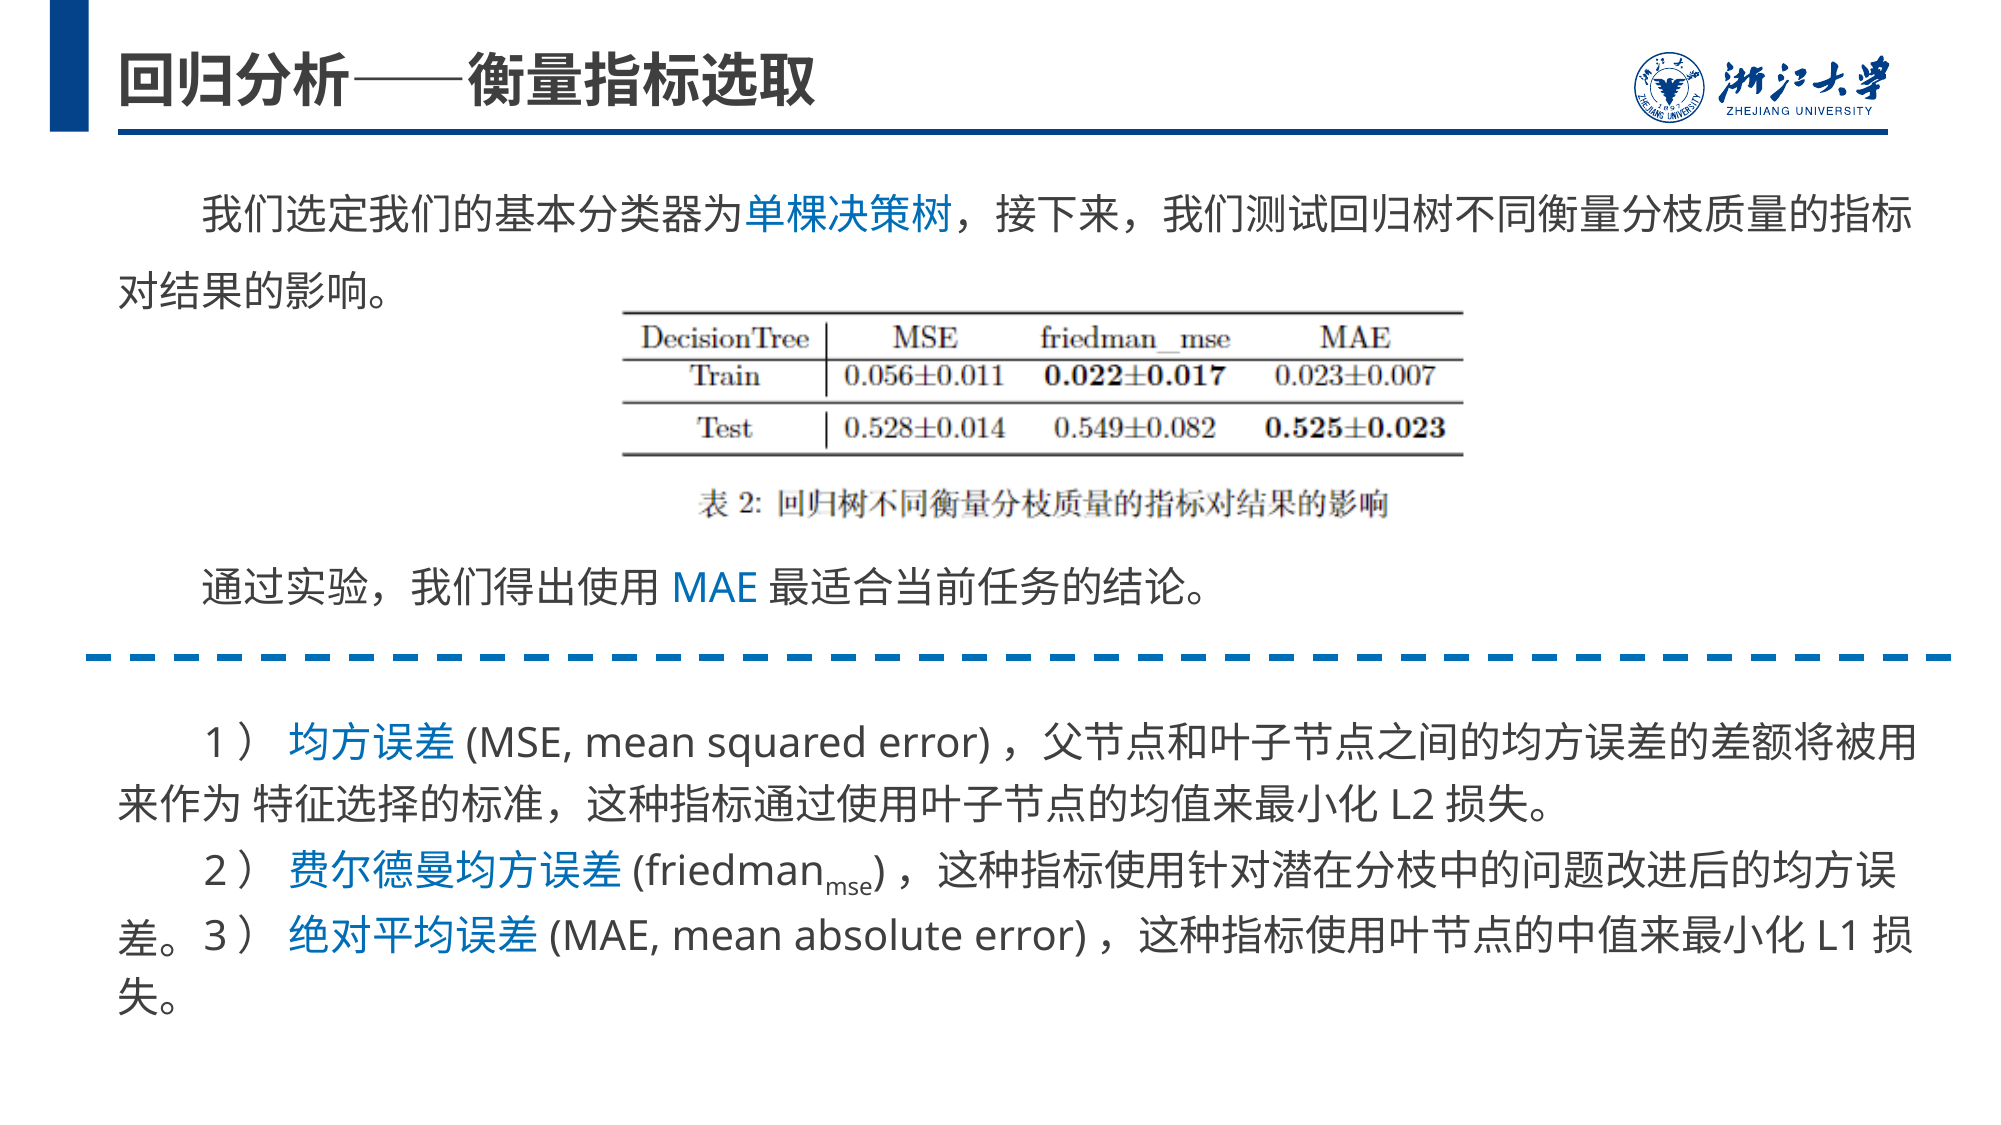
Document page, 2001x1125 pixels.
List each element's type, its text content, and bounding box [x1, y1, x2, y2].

text_box 3） 绝对平均误差(MAE, mean absolute error)，这种指标使用叶节点的中值来最小化L1损失。 [117, 896, 1934, 1022]
text_box 1） 均方误差(MSE, mean squared error)，父节点和叶子节点之间的均方误差的差额将被用来作为 特征选择的标准，这种指标通过使用叶子节点的均值来最小化L2损失。 [117, 703, 1934, 829]
text_box 通过实验，我们得出使用MAE最适合当前任务的结论。 [117, 548, 1804, 612]
text_box 我们选定我们的基本分类器为单棵决策树，接下来，我们测试回归树不同衡量分枝质量的指标对结果的影响。 [117, 161, 1934, 314]
title 回归分析——衡量指标选取 [117, 33, 1538, 132]
text_box 2） 费尔德曼均方误差(friedmanmse)，这种指标使用针对潜在分枝中的问题改进后的均方误差。 [117, 829, 1934, 896]
picture [561, 294, 1490, 541]
